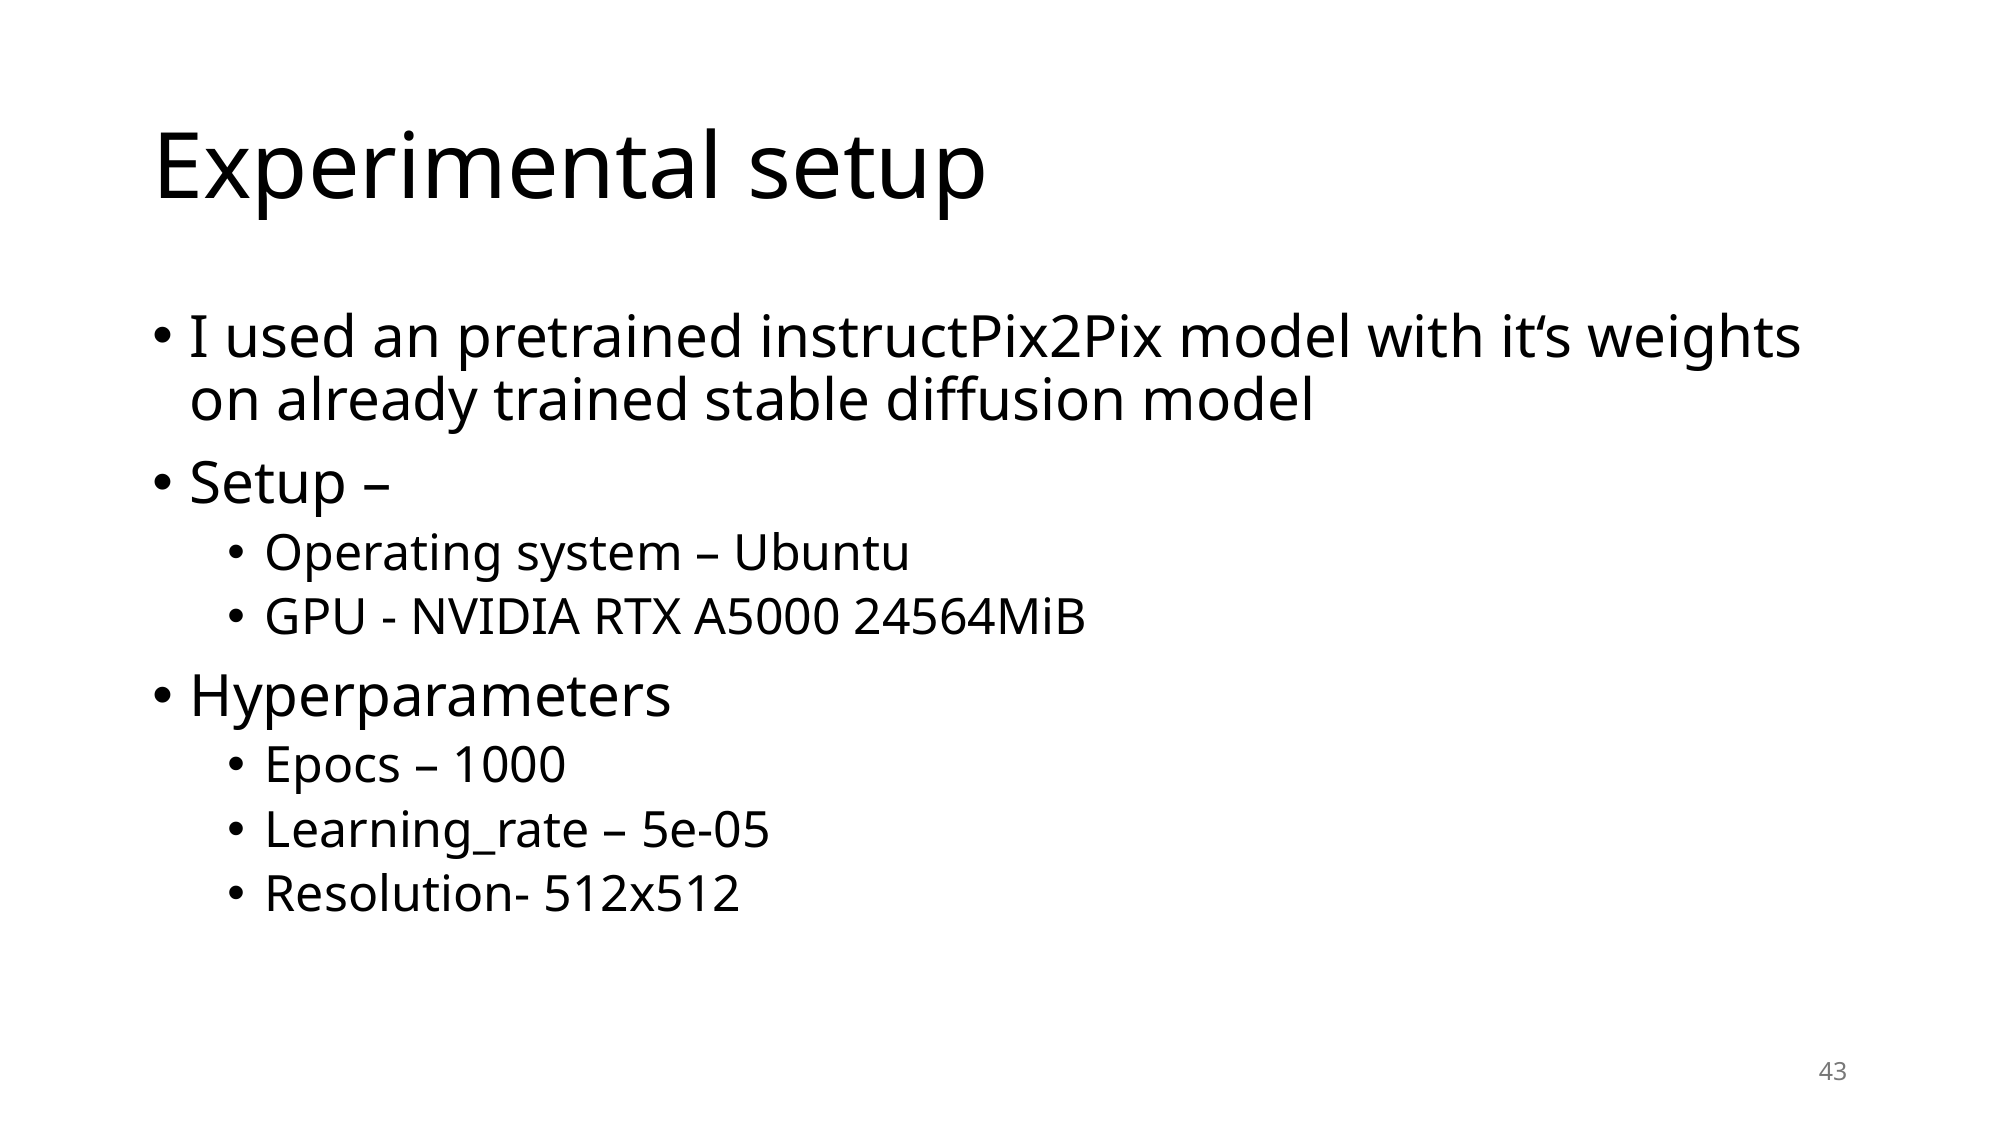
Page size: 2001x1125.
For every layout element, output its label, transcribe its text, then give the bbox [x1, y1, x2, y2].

list I used an pretrained instructPix2Pix model with it‘s weights on already trained stable diffusion model Setup – Operating system – Ubuntu GPU - NVIDIA RTX A5000 24564MiB Hyperparameters Epocs – 1000 Learning_rate – 5e-05 Resolution- 512x512 [137, 299, 1863, 1014]
slide_number 43 [1412, 1042, 1863, 1103]
title Experimental setup [137, 59, 1863, 278]
